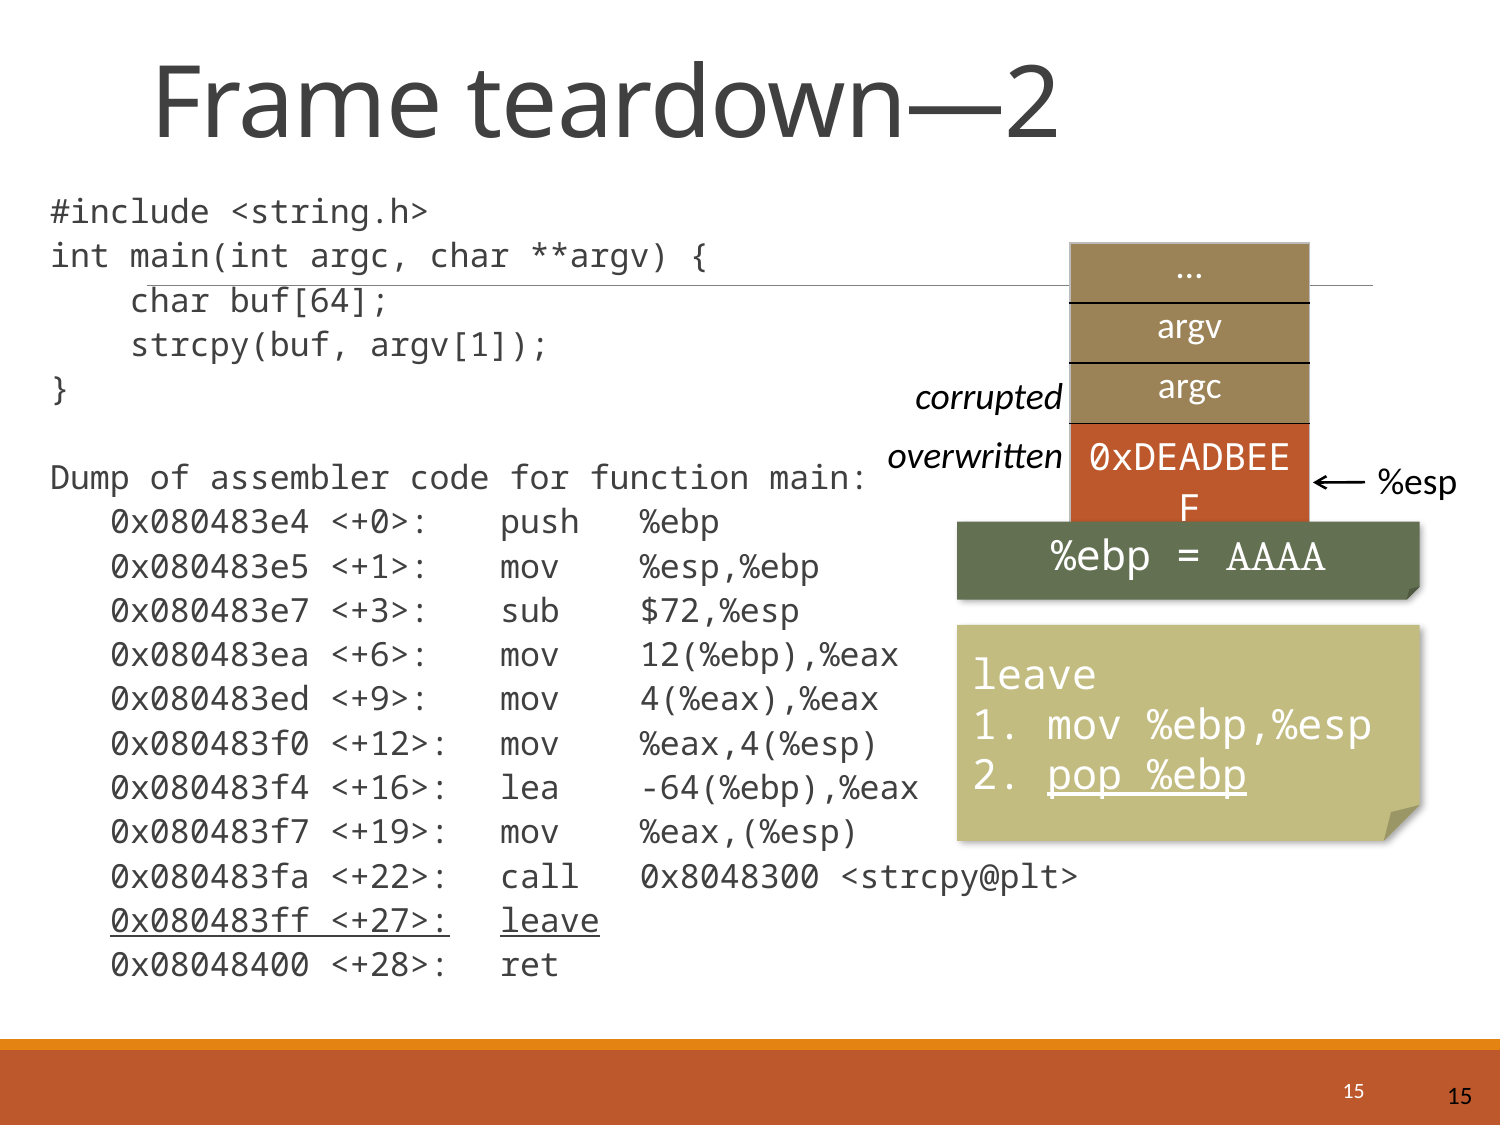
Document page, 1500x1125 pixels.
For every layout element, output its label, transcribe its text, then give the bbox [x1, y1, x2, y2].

table_cell 0xDEADBEEF [1071, 424, 1309, 520]
slide_number 15 [1218, 1059, 1380, 1065]
table_cell argv [1071, 304, 1309, 362]
text_box %ebp = AAAA [956, 520, 1421, 601]
text_box overwritten [872, 423, 1078, 483]
table_cell argc [1078, 364, 1309, 423]
table_header … [1071, 244, 1309, 302]
title Frame teardown—2 [135, 47, 1373, 285]
text_box 15 [1137, 1065, 1488, 1125]
text_box leave mov %ebp,%esp pop %ebp [956, 623, 1421, 842]
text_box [1312, 449, 1479, 512]
list #include <string.h> int main(int argc, char **argv) { char buf[64]; strcpy(buf, argv[1]); } Dump of assembler code for function main: 0x080483e4 <+0>: push %ebp 0x080483e5 <+1>: mov %esp,%ebp 0x080483e7 <+3>: sub $72,%esp 0x080483ea <+6>: mov 12(%ebp),%eax 0x080483ed <+9>: mov 4(%eax),%eax 0x080483f0 <+12>: mov %eax,4(%esp) 0x080483f4 <+16>: lea -64(%ebp),%eax 0x080483f7 <+19>: mov %eax,(%esp) 0x080483fa <+22>: call 0x8048300 <strcpy@plt> 0x080483ff <+27>: leave 0x08048400 <+28>: ret [50, 187, 1138, 1075]
text_box corrupted [900, 364, 1078, 423]
